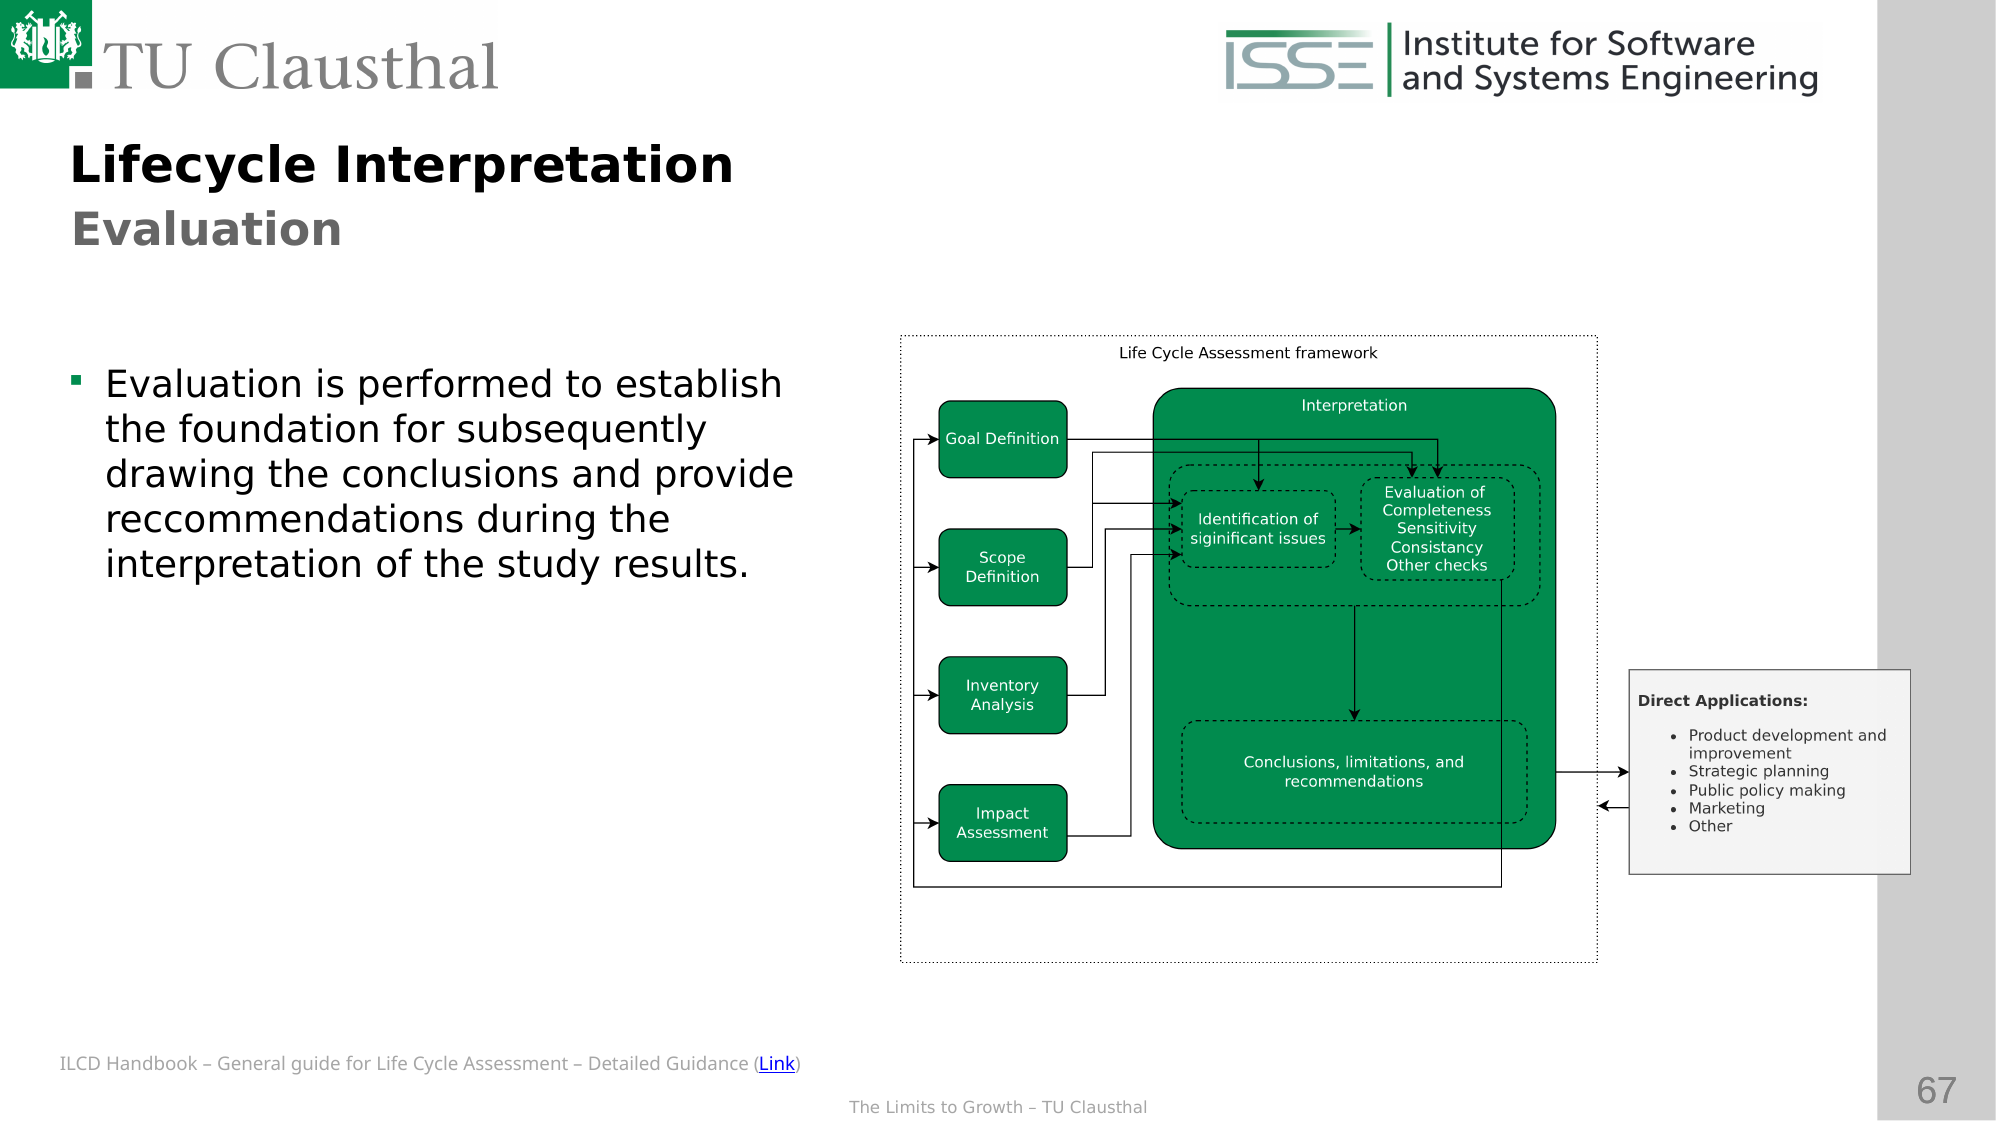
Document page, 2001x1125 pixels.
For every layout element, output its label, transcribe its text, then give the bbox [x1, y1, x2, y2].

picture [1218, 22, 1823, 103]
text_box Evaluation [70, 188, 1767, 267]
picture [0, 0, 498, 89]
text_box ILCD Handbook – General guide for Life Cycle Assessment – Detailed Guidance (Link) [44, 1043, 1836, 1085]
picture [900, 335, 1911, 963]
text_box Evaluation is performed to establish the foundation for subsequently drawing the conclusions and provide reccommendations during the interpretation of the study results. [54, 299, 865, 1032]
text_box Lifecycle Interpretation [54, 125, 1816, 205]
